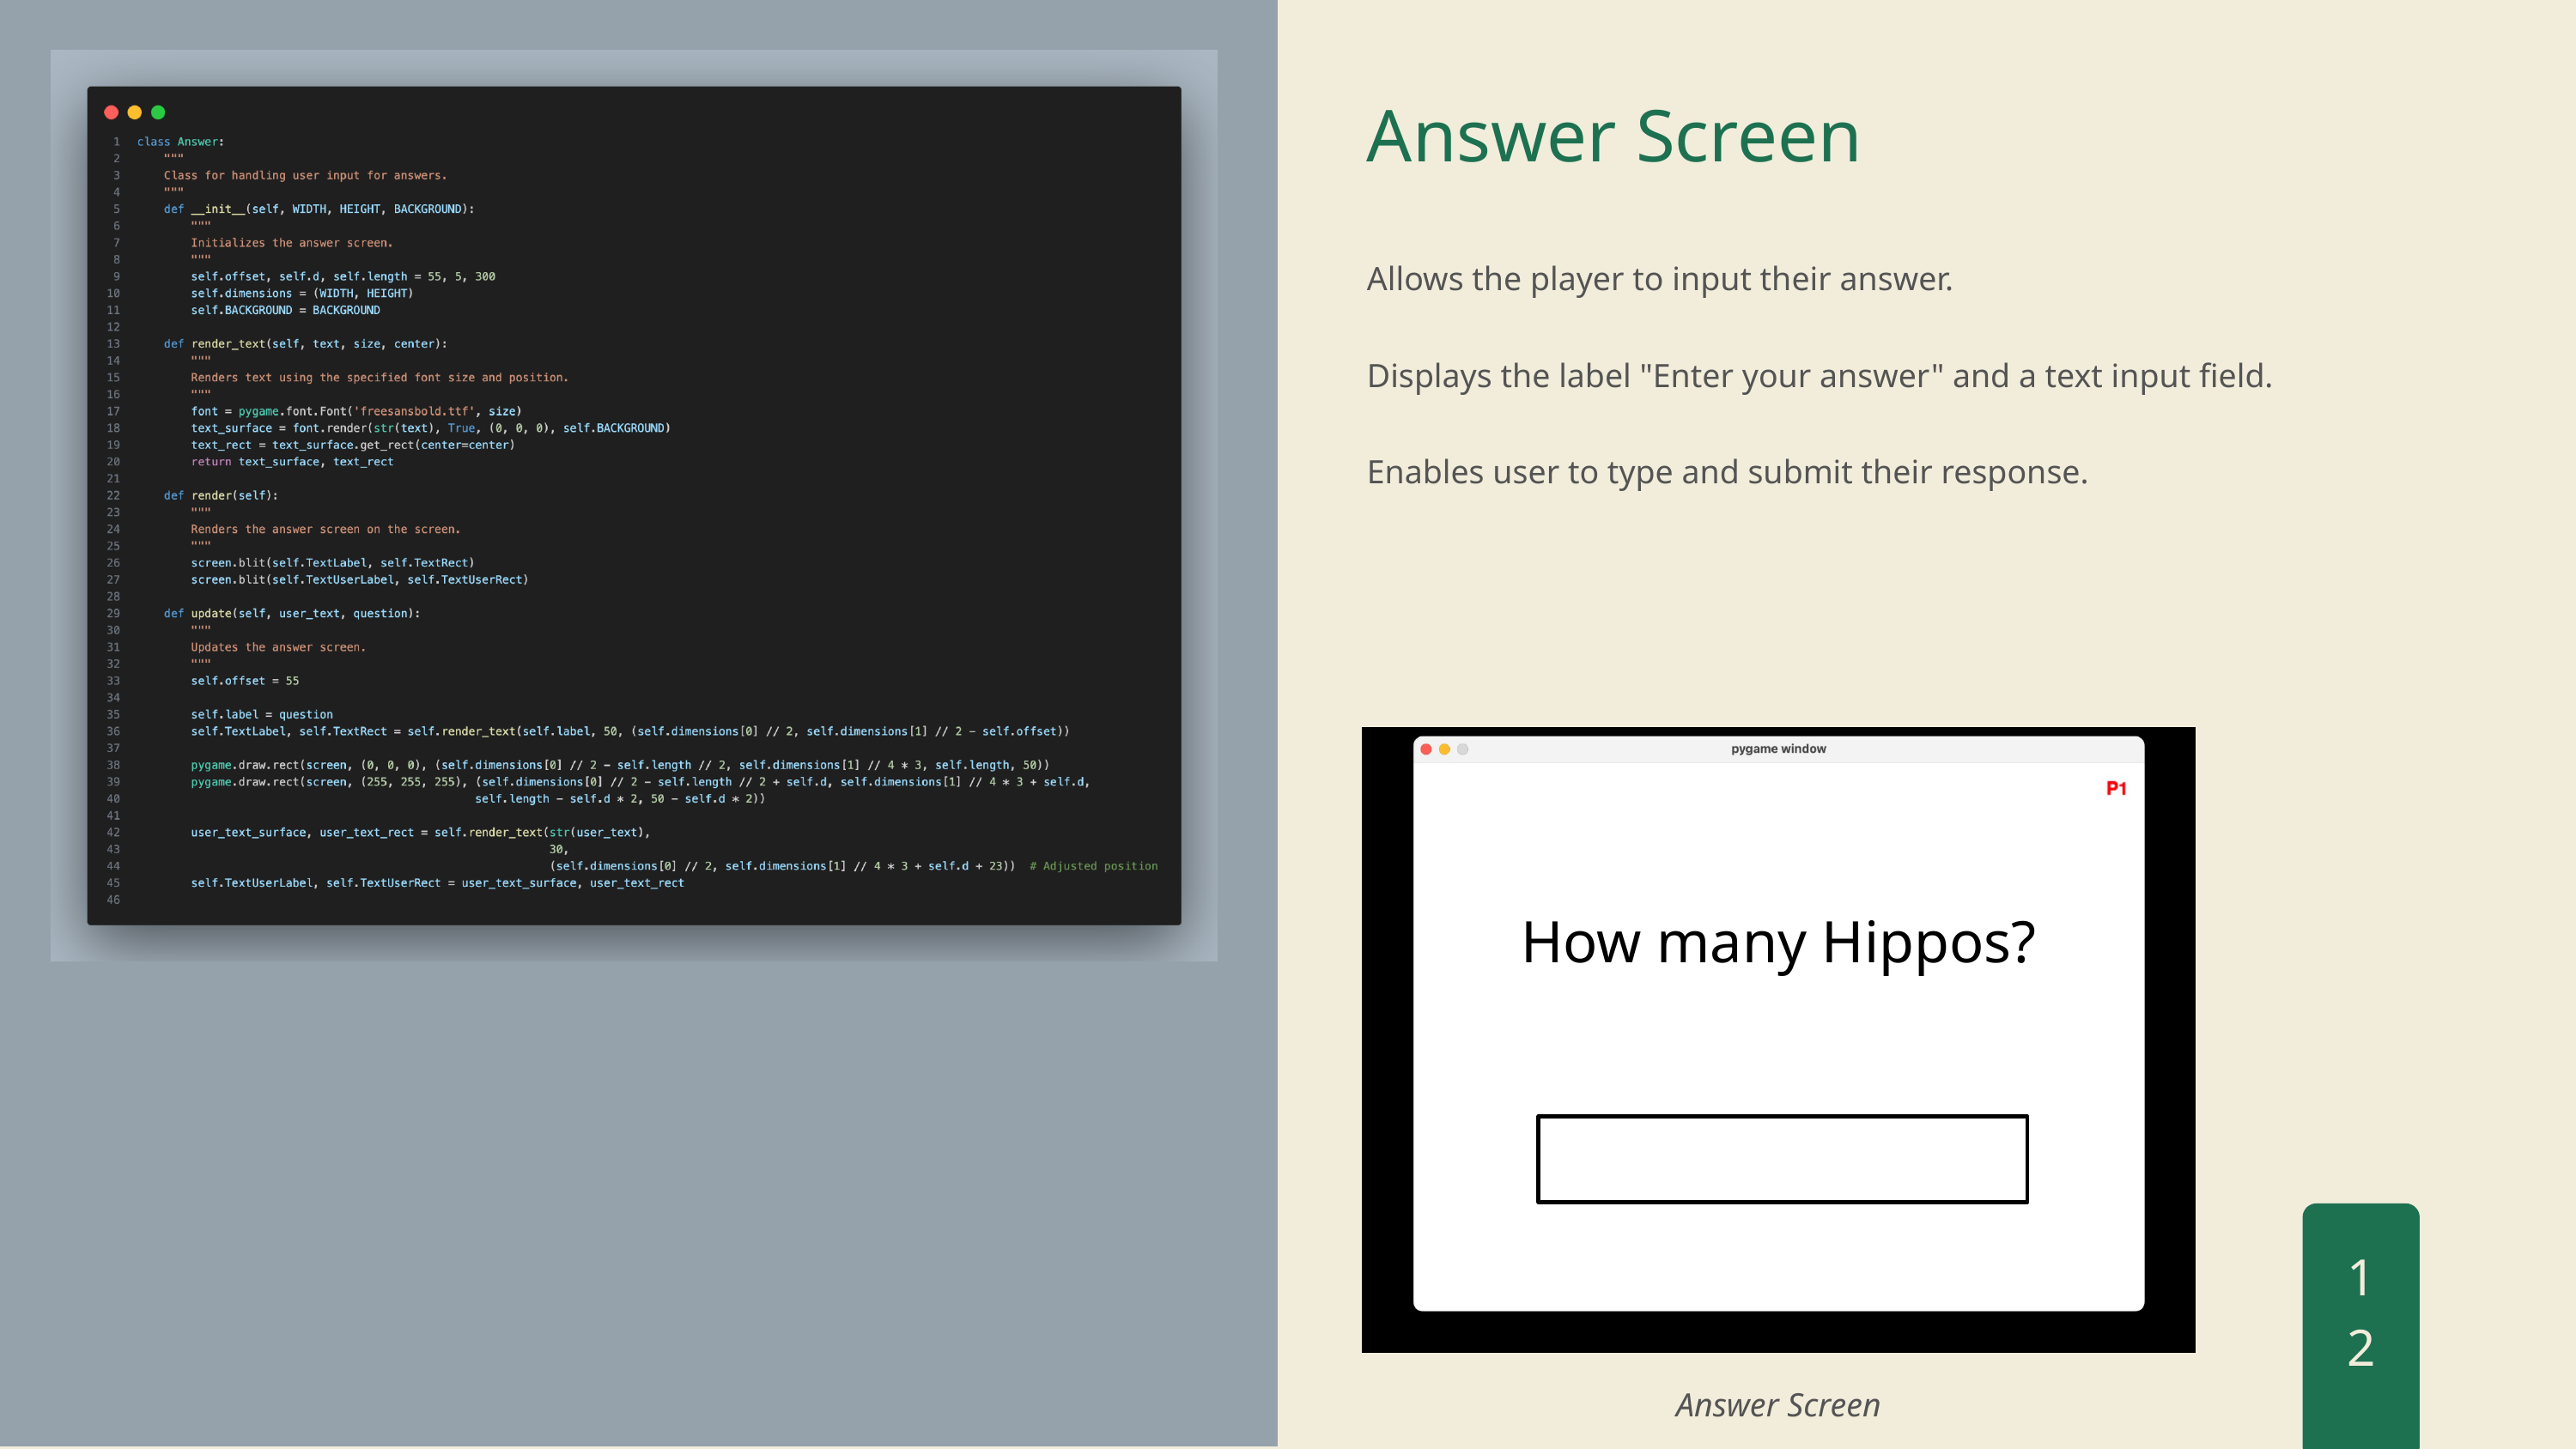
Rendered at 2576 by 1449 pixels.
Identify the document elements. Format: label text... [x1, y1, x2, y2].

picture [50, 50, 1218, 962]
text_box Allows the player to input their answer. Displays the label "Enter your answer" and a text input field. Enables user to type and submit their response. [1366, 200, 2494, 491]
text_box Answer Screen [1360, 1358, 2197, 1449]
picture [1362, 727, 2196, 1353]
text_box Answer Screen [1366, 76, 2555, 176]
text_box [2302, 1203, 2421, 1449]
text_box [0, 0, 1278, 1447]
